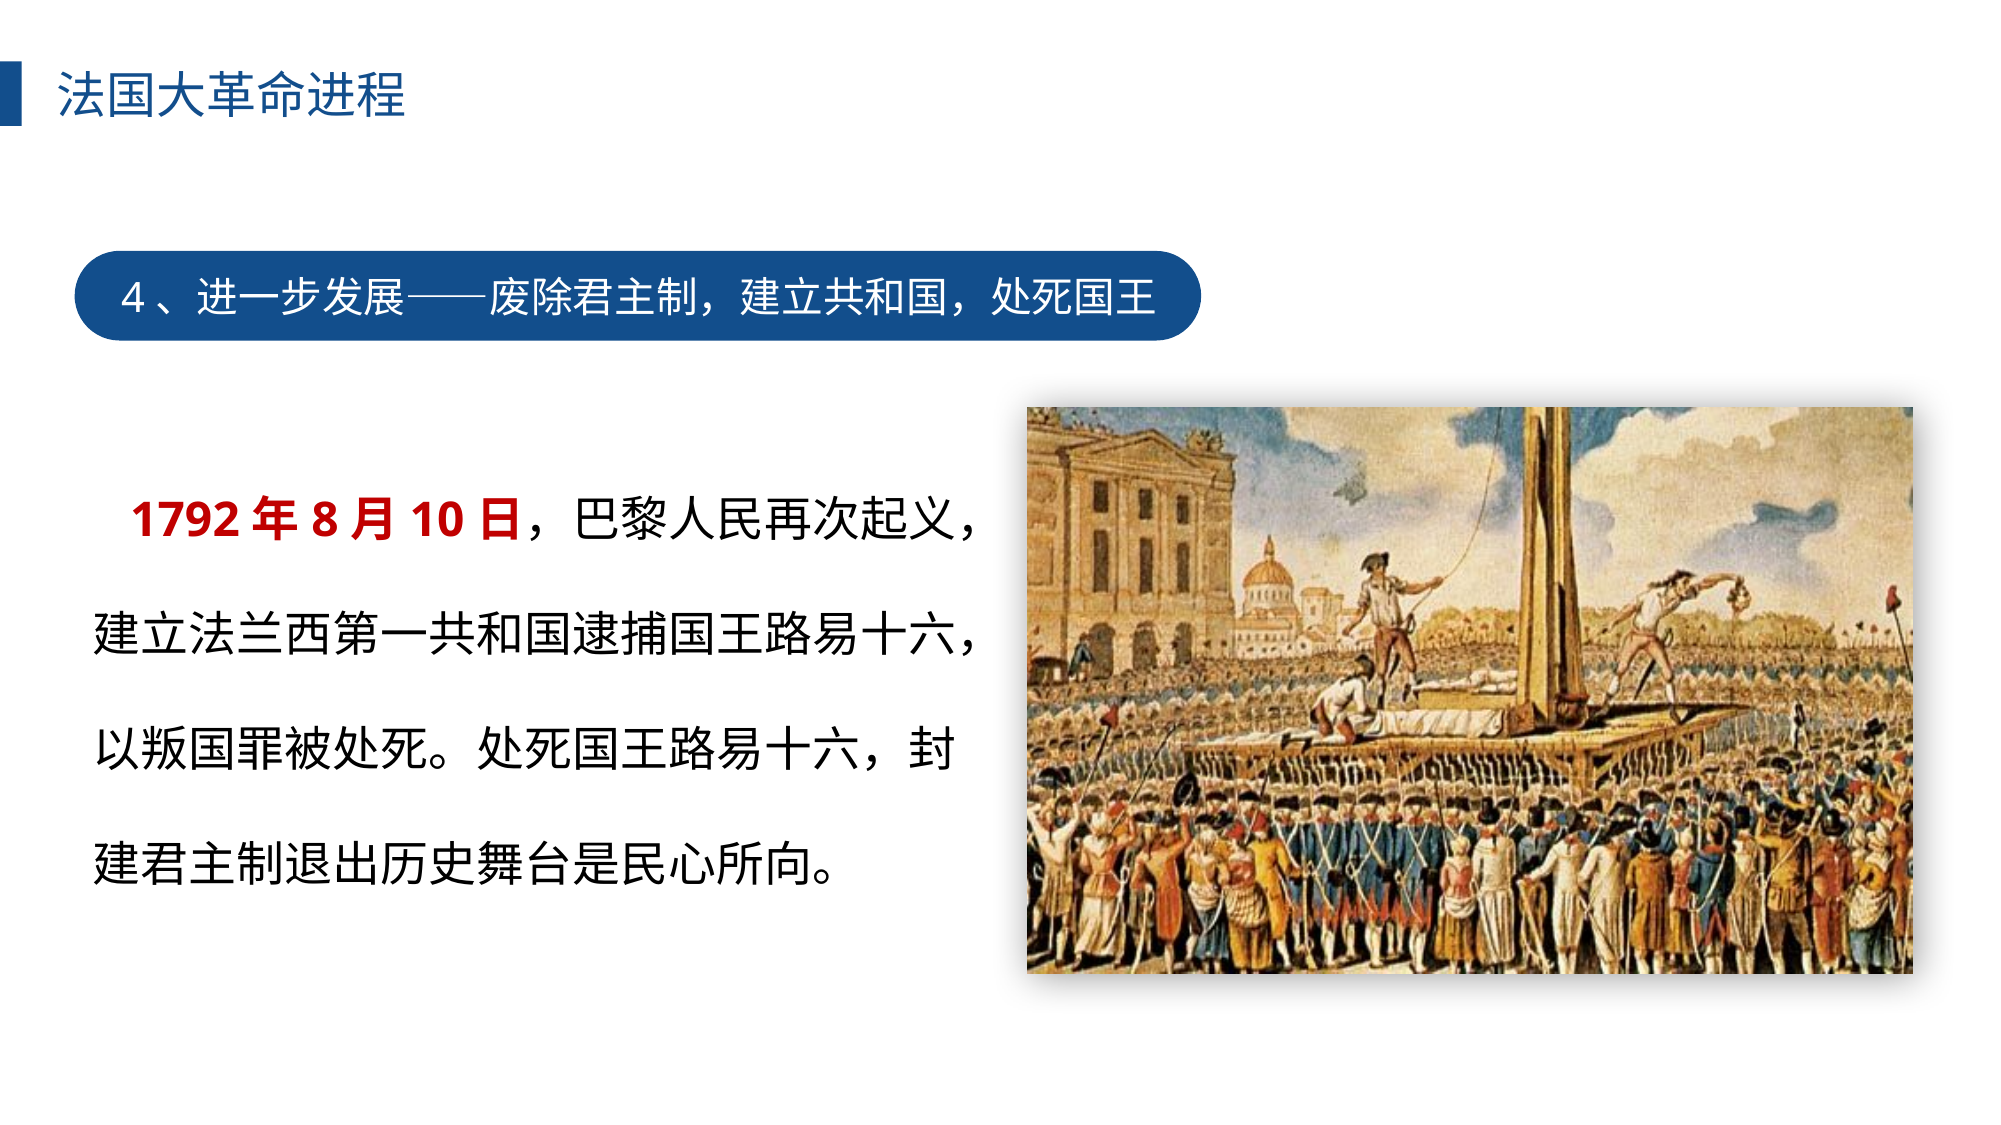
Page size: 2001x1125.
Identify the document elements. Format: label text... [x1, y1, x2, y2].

text_box [73, 249, 1189, 342]
picture [1027, 406, 1913, 974]
text_box 法国大革命进程 [41, 55, 422, 131]
text_box 1792年8月10日，巴黎人民再次起义，建立法兰西第一共和国逮捕国王路易十六，以叛国罪被处死。处死国王路易十六，封建君主制退出历史舞台是民心所向。 [76, 423, 992, 900]
text_box 4、进一步发展——废除君主制，建立共和国，处死国王 [106, 263, 1202, 328]
text_box [0, 60, 23, 127]
